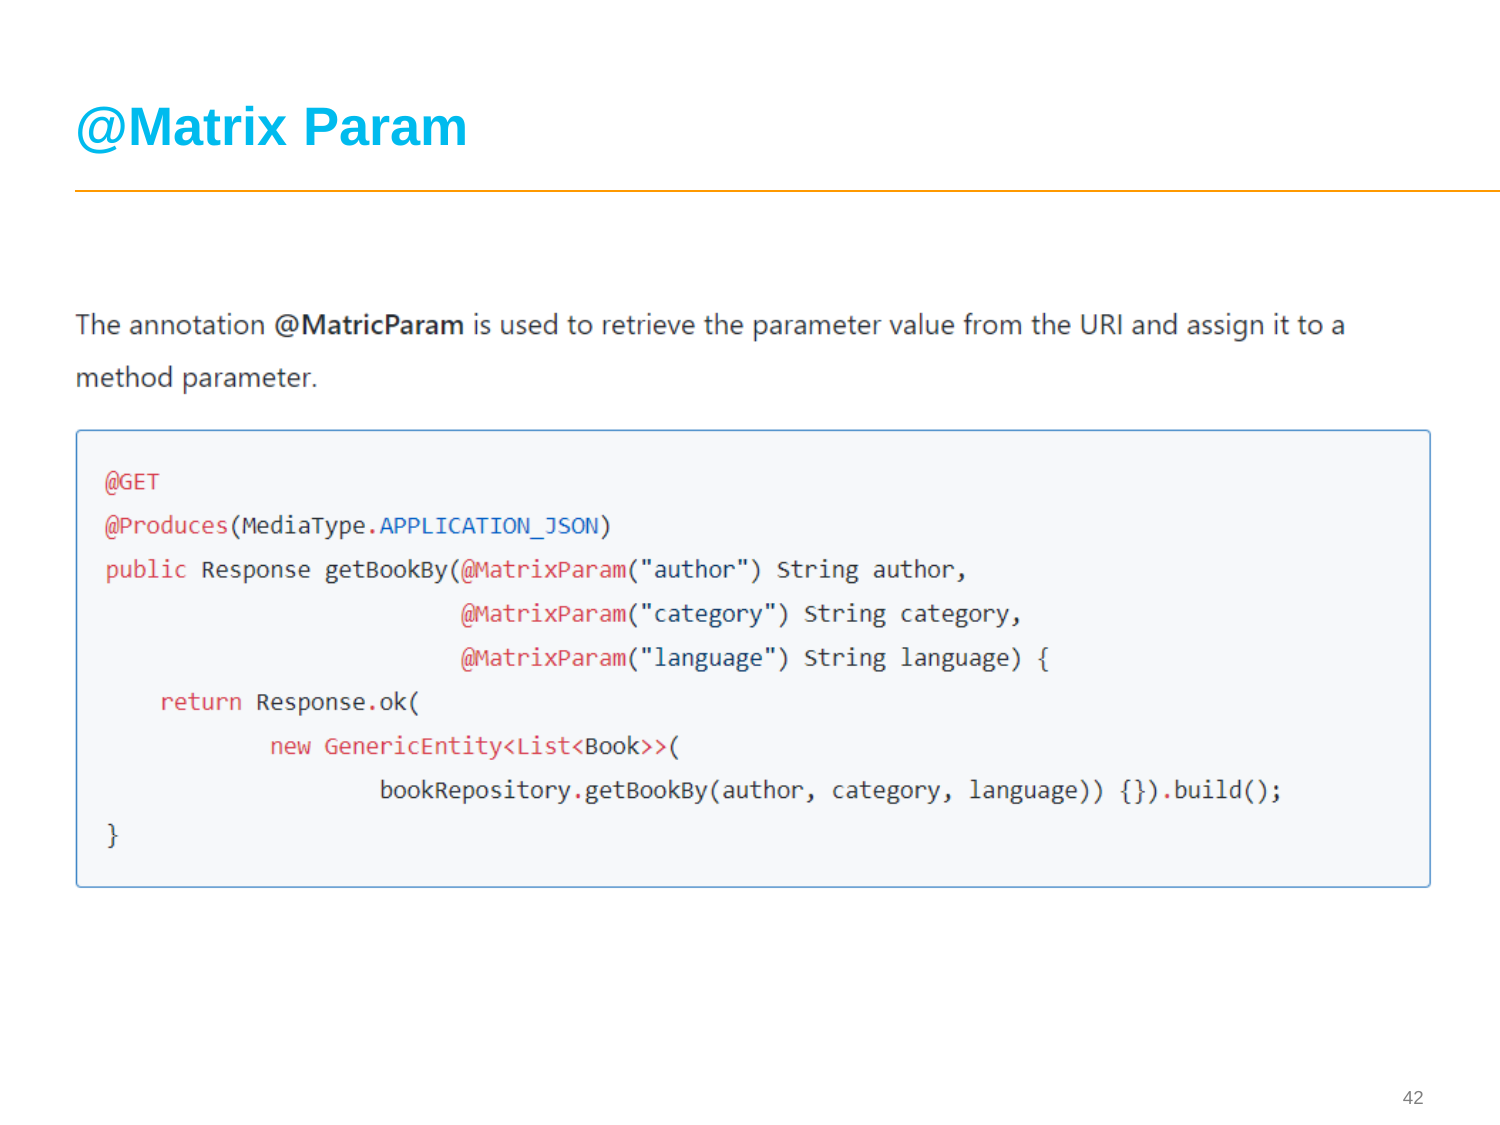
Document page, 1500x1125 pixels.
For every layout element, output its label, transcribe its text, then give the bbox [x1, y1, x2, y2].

title @Matrix Param [75, 27, 1422, 157]
picture [62, 287, 1475, 926]
